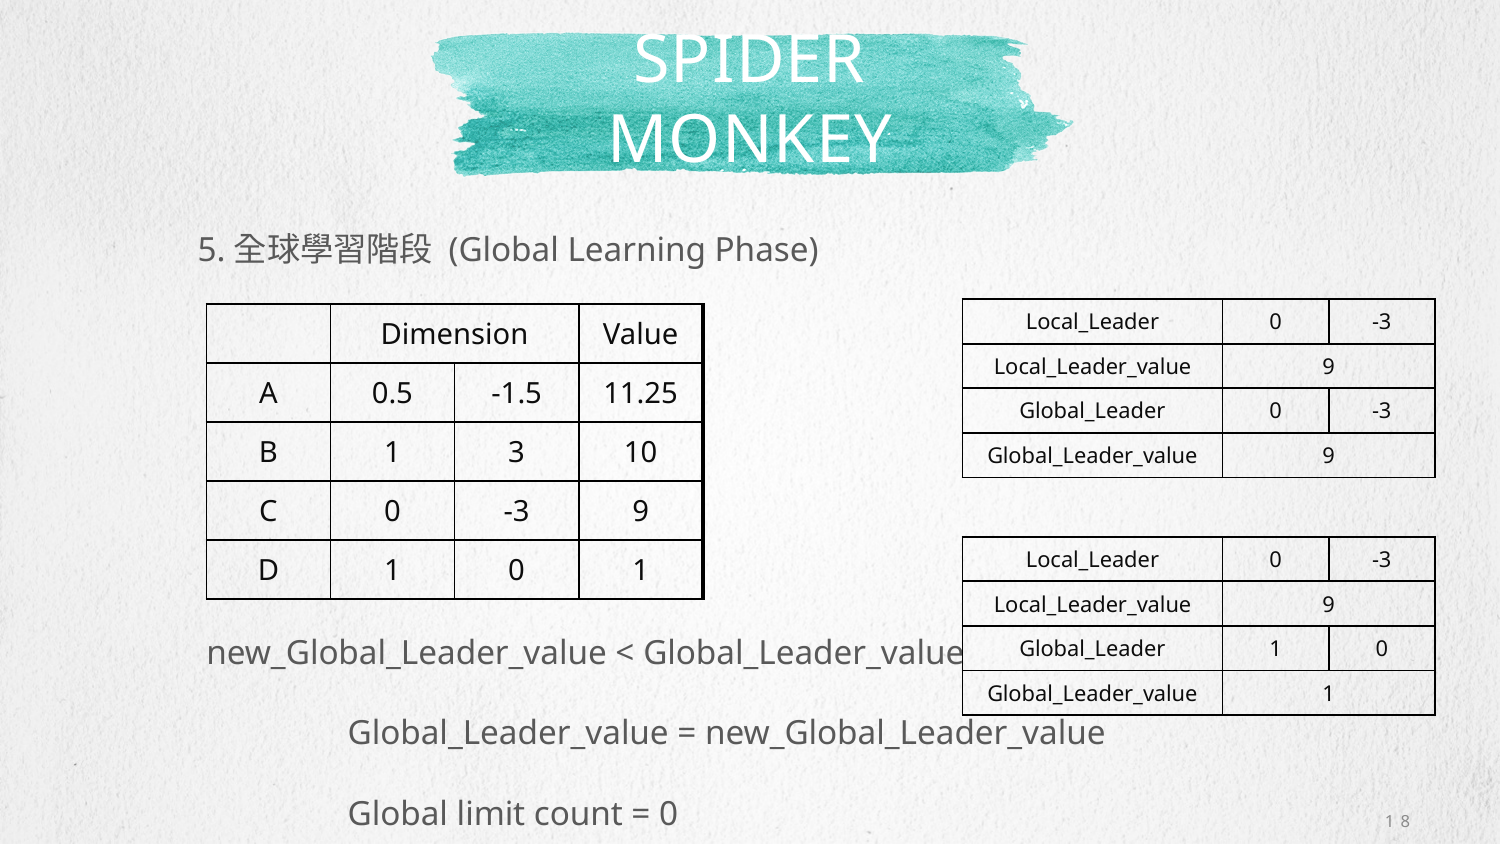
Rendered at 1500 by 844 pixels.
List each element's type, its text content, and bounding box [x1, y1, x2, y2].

table_cell 0.5 [331, 364, 454, 421]
slide_number 18 [1306, 799, 1425, 844]
table_header Value [580, 305, 701, 362]
table_cell 1 [1223, 671, 1434, 714]
table_cell Global_Leader [963, 389, 1222, 432]
table_header 0 [1223, 538, 1328, 580]
table_cell 3 [455, 423, 578, 480]
table_cell 1 [1223, 627, 1328, 670]
table_cell 9 [1223, 434, 1434, 477]
table_header 0 [1223, 300, 1328, 343]
table_cell Global_Leader_value [963, 434, 1222, 477]
table_cell C [207, 482, 330, 539]
table_cell 10 [580, 423, 701, 480]
table_header Local_Leader [963, 538, 1222, 580]
table_cell 9 [580, 482, 701, 539]
table_cell Local_Leader_value [963, 345, 1222, 387]
table_header Dimension [331, 305, 578, 362]
table_cell -3 [1330, 389, 1434, 432]
table_cell -3 [455, 482, 578, 539]
table_header -3 [1330, 538, 1434, 580]
table_cell 9 [1223, 582, 1434, 625]
table_cell 1 [580, 541, 701, 598]
table_cell B [207, 423, 330, 480]
table_cell 0 [331, 482, 454, 539]
title Spider monkey [520, 37, 980, 154]
table_header Local_Leader [963, 300, 1222, 343]
table_cell 9 [1223, 345, 1434, 387]
table_cell 11.25 [580, 364, 701, 421]
text_box 5.全球學習階段 (Global Learning Phase) new_Global_Leader_value < Global_Leader_value Global_Leader_value = new_Global_Leader_value Global limit count = 0 [182, 220, 1306, 844]
table_cell A [207, 364, 330, 421]
table_header -3 [1330, 300, 1434, 343]
table_cell -1.5 [455, 364, 578, 421]
table_cell 1 [331, 423, 454, 480]
table_cell 0 [1330, 627, 1434, 670]
table_cell 0 [1223, 389, 1328, 432]
table_cell 1 [331, 541, 454, 598]
table_header [207, 305, 330, 362]
table_cell Global_Leader [963, 627, 1222, 670]
table_cell Global_Leader_value [963, 671, 1222, 714]
picture [0, 0, 1500, 844]
table_cell D [207, 541, 330, 598]
table_cell 0 [455, 541, 578, 598]
table_cell Local_Leader_value [963, 582, 1222, 625]
